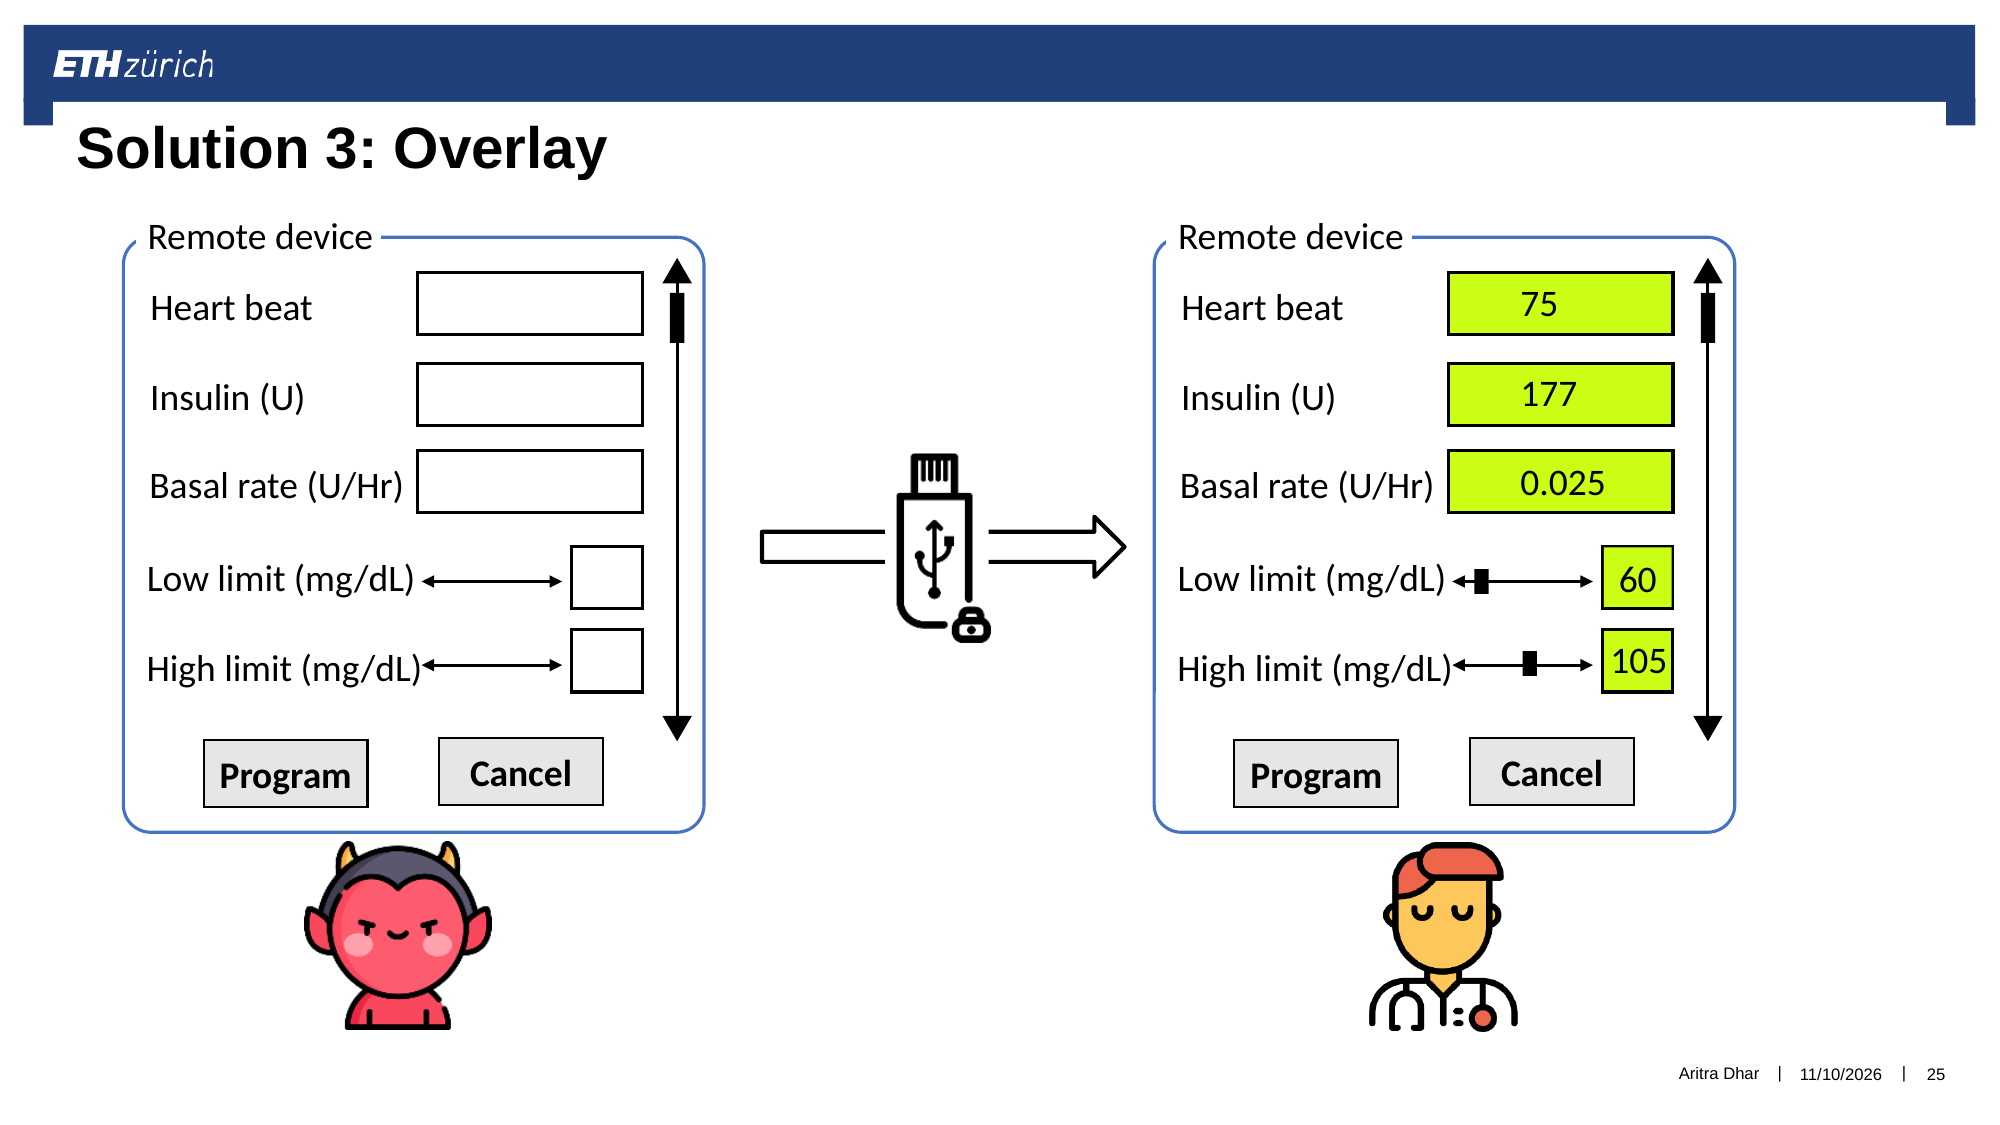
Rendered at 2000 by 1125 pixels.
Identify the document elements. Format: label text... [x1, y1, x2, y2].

title Solution 3: Overlay [53, 101, 1946, 262]
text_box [884, 452, 993, 666]
text_box [997, 514, 1127, 579]
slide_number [1790, 1034, 1892, 1112]
text_box [759, 529, 879, 564]
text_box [1153, 204, 1736, 1032]
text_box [123, 204, 705, 833]
picture [304, 841, 493, 1030]
slide_number 25 [1906, 1034, 1966, 1112]
footer Aritra Dhar [999, 1034, 1760, 1111]
